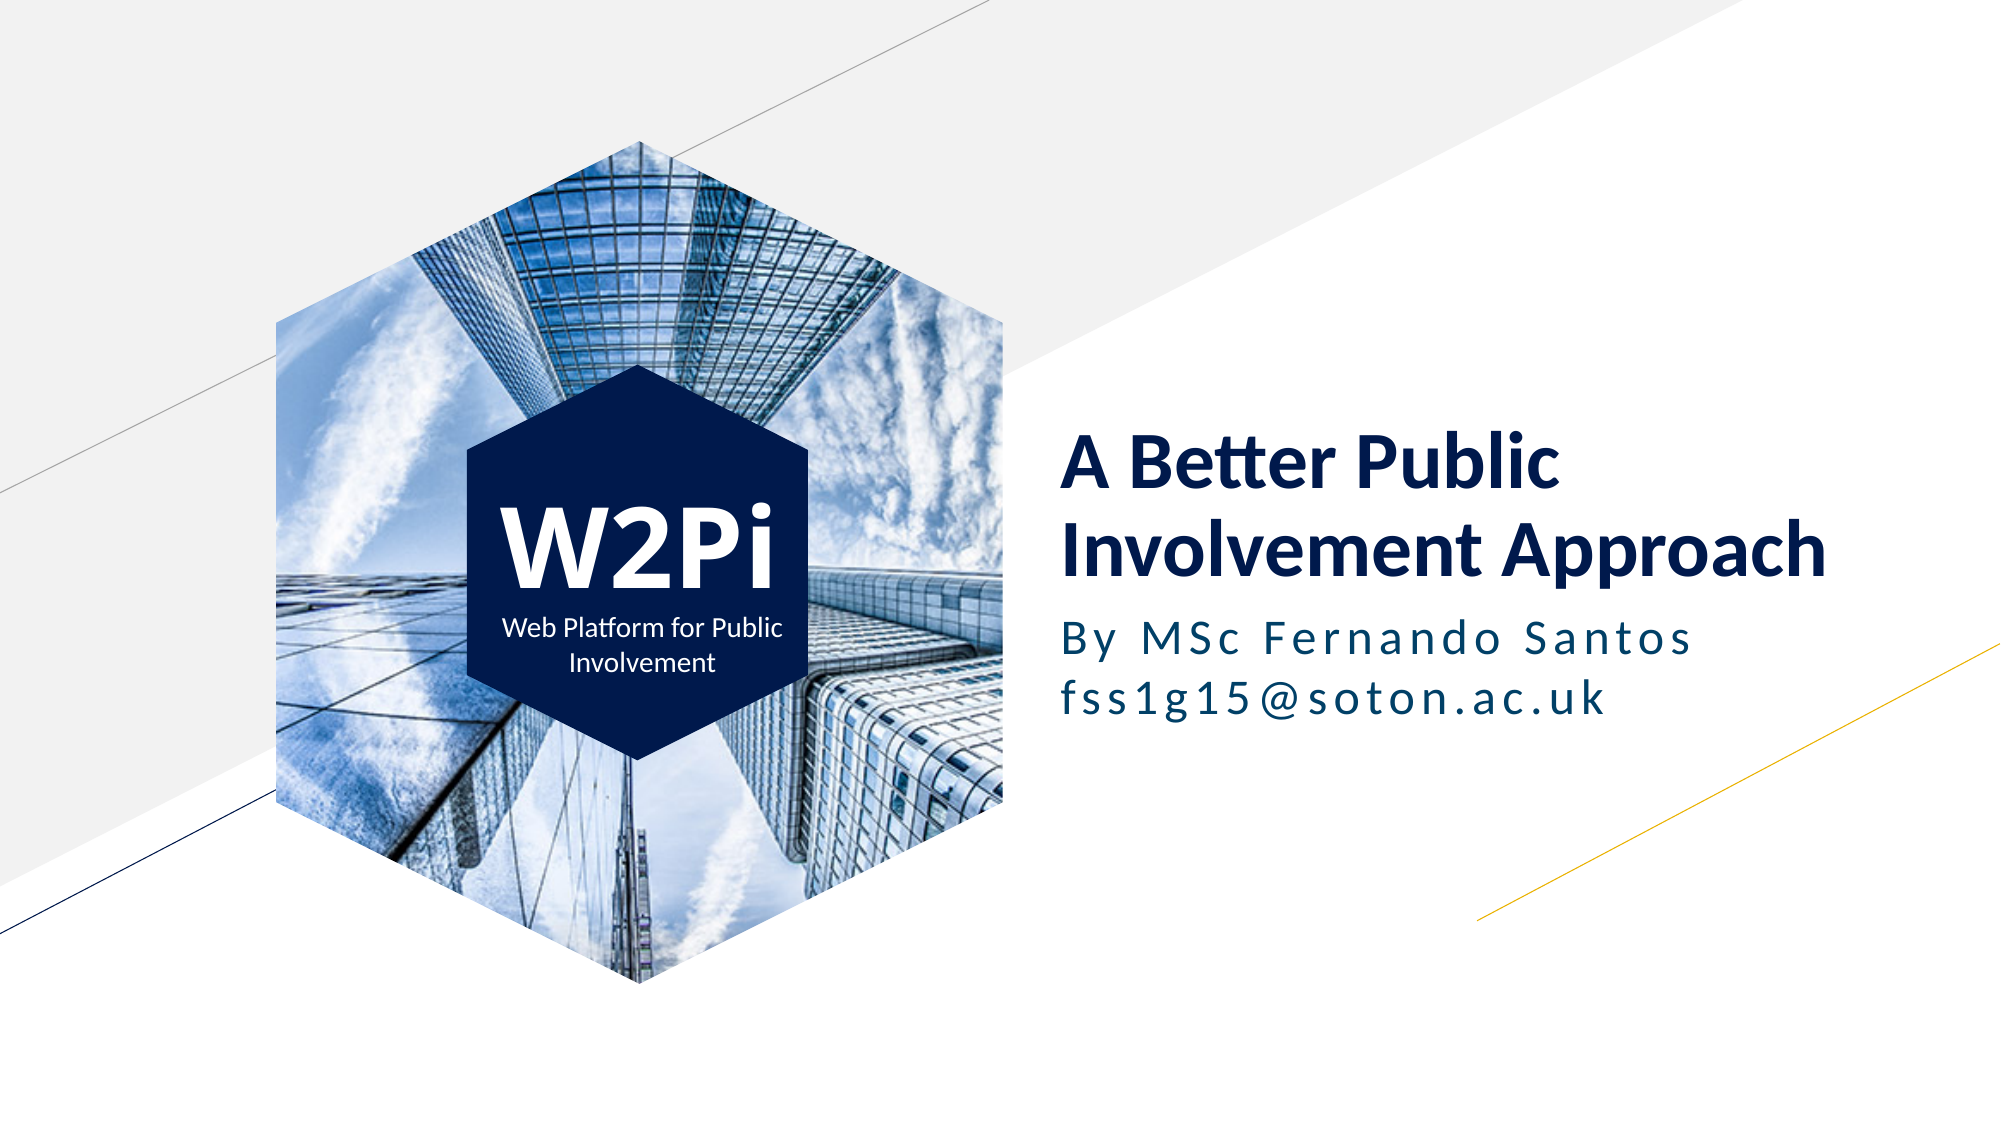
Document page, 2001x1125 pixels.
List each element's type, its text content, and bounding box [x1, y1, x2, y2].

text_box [469, 468, 810, 688]
picture [276, 141, 1003, 984]
title A Better Public Involvement Approach [1045, 329, 1858, 595]
subtitle By MSc Fernando Santos fss1g15@soton.ac.uk [1045, 597, 1843, 804]
